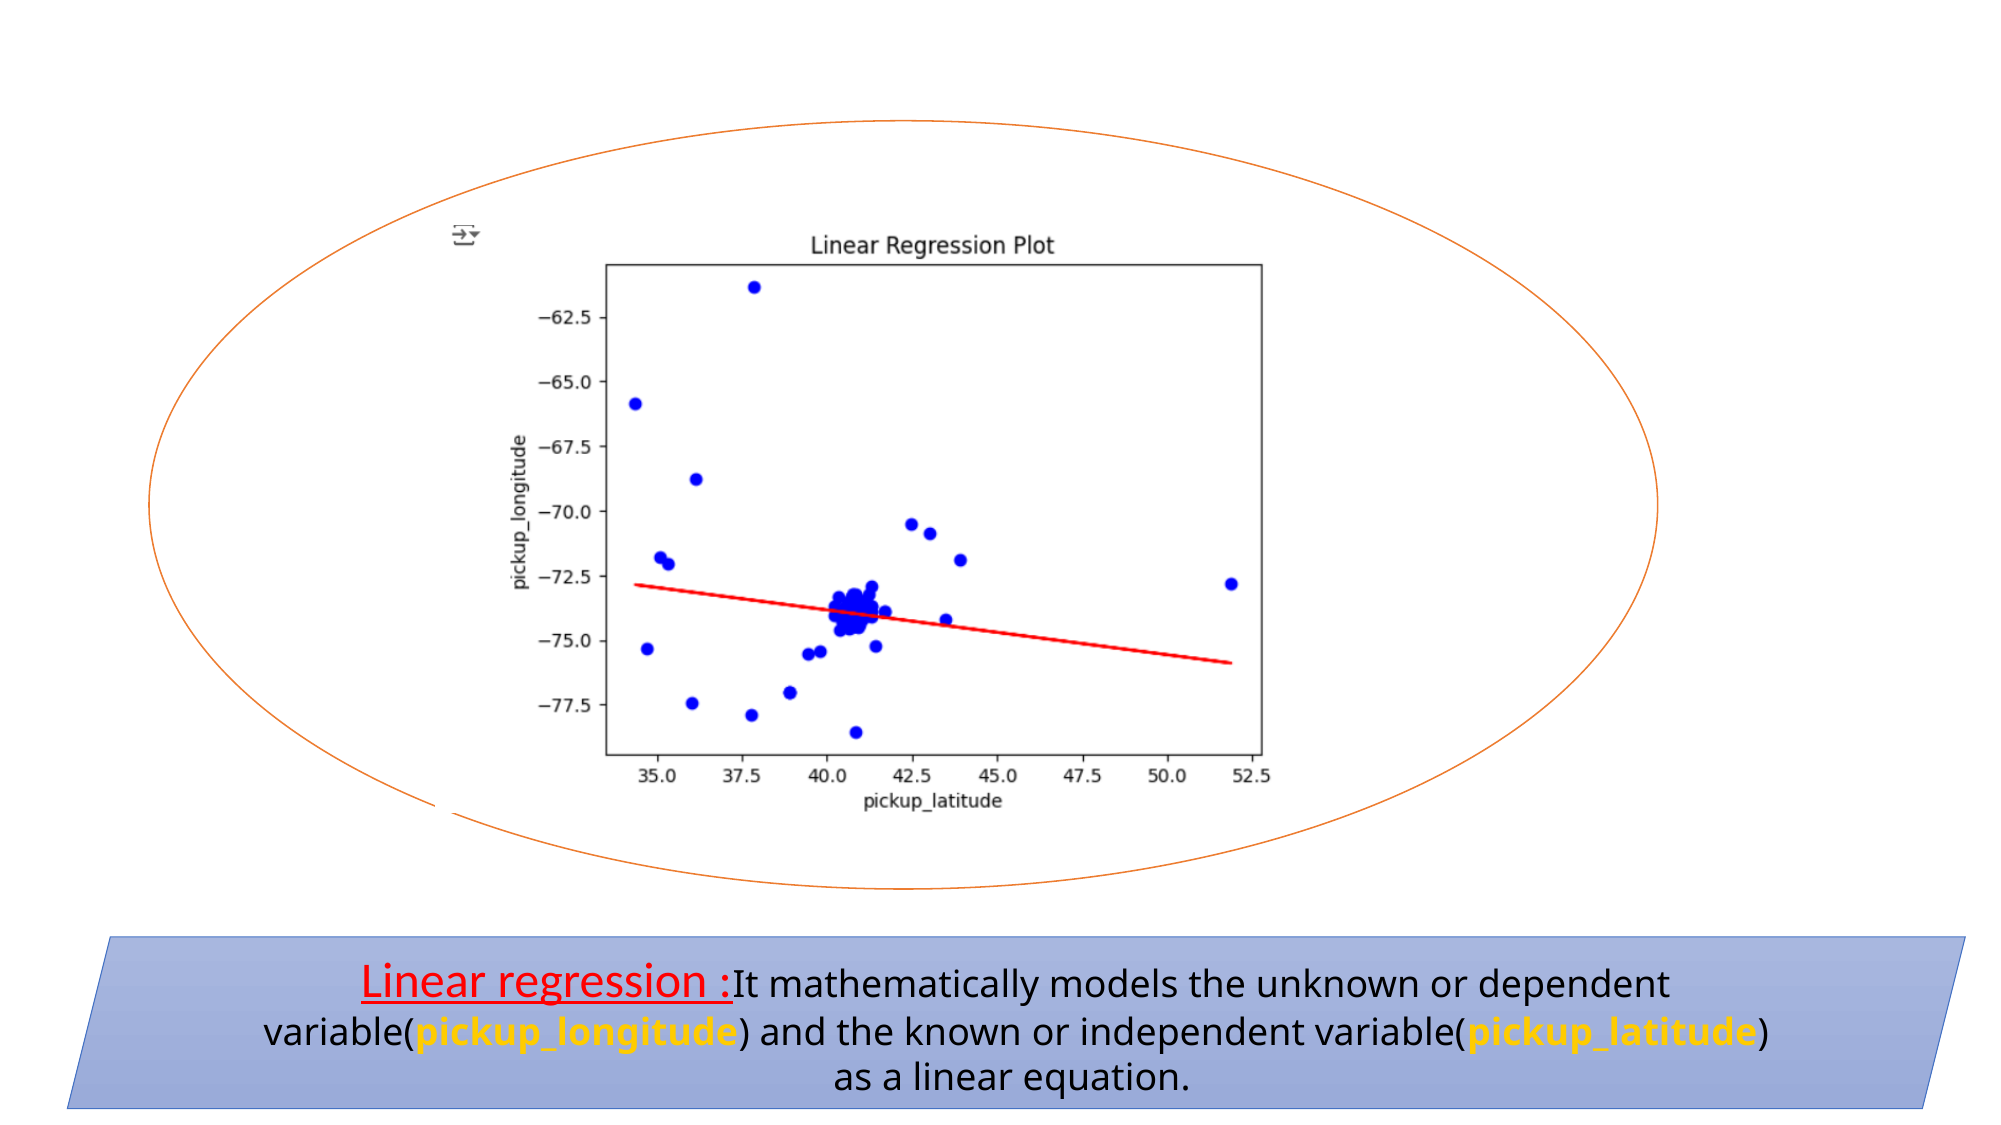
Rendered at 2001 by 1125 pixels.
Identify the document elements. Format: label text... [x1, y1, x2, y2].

text_box Linear regression :It mathematically models the unknown or dependent variable(pickup_longitude) and the known or independent variable(pickup_latitude) as a linear equation. [66, 936, 1966, 1110]
picture [435, 225, 1341, 813]
text_box [148, 120, 1658, 890]
